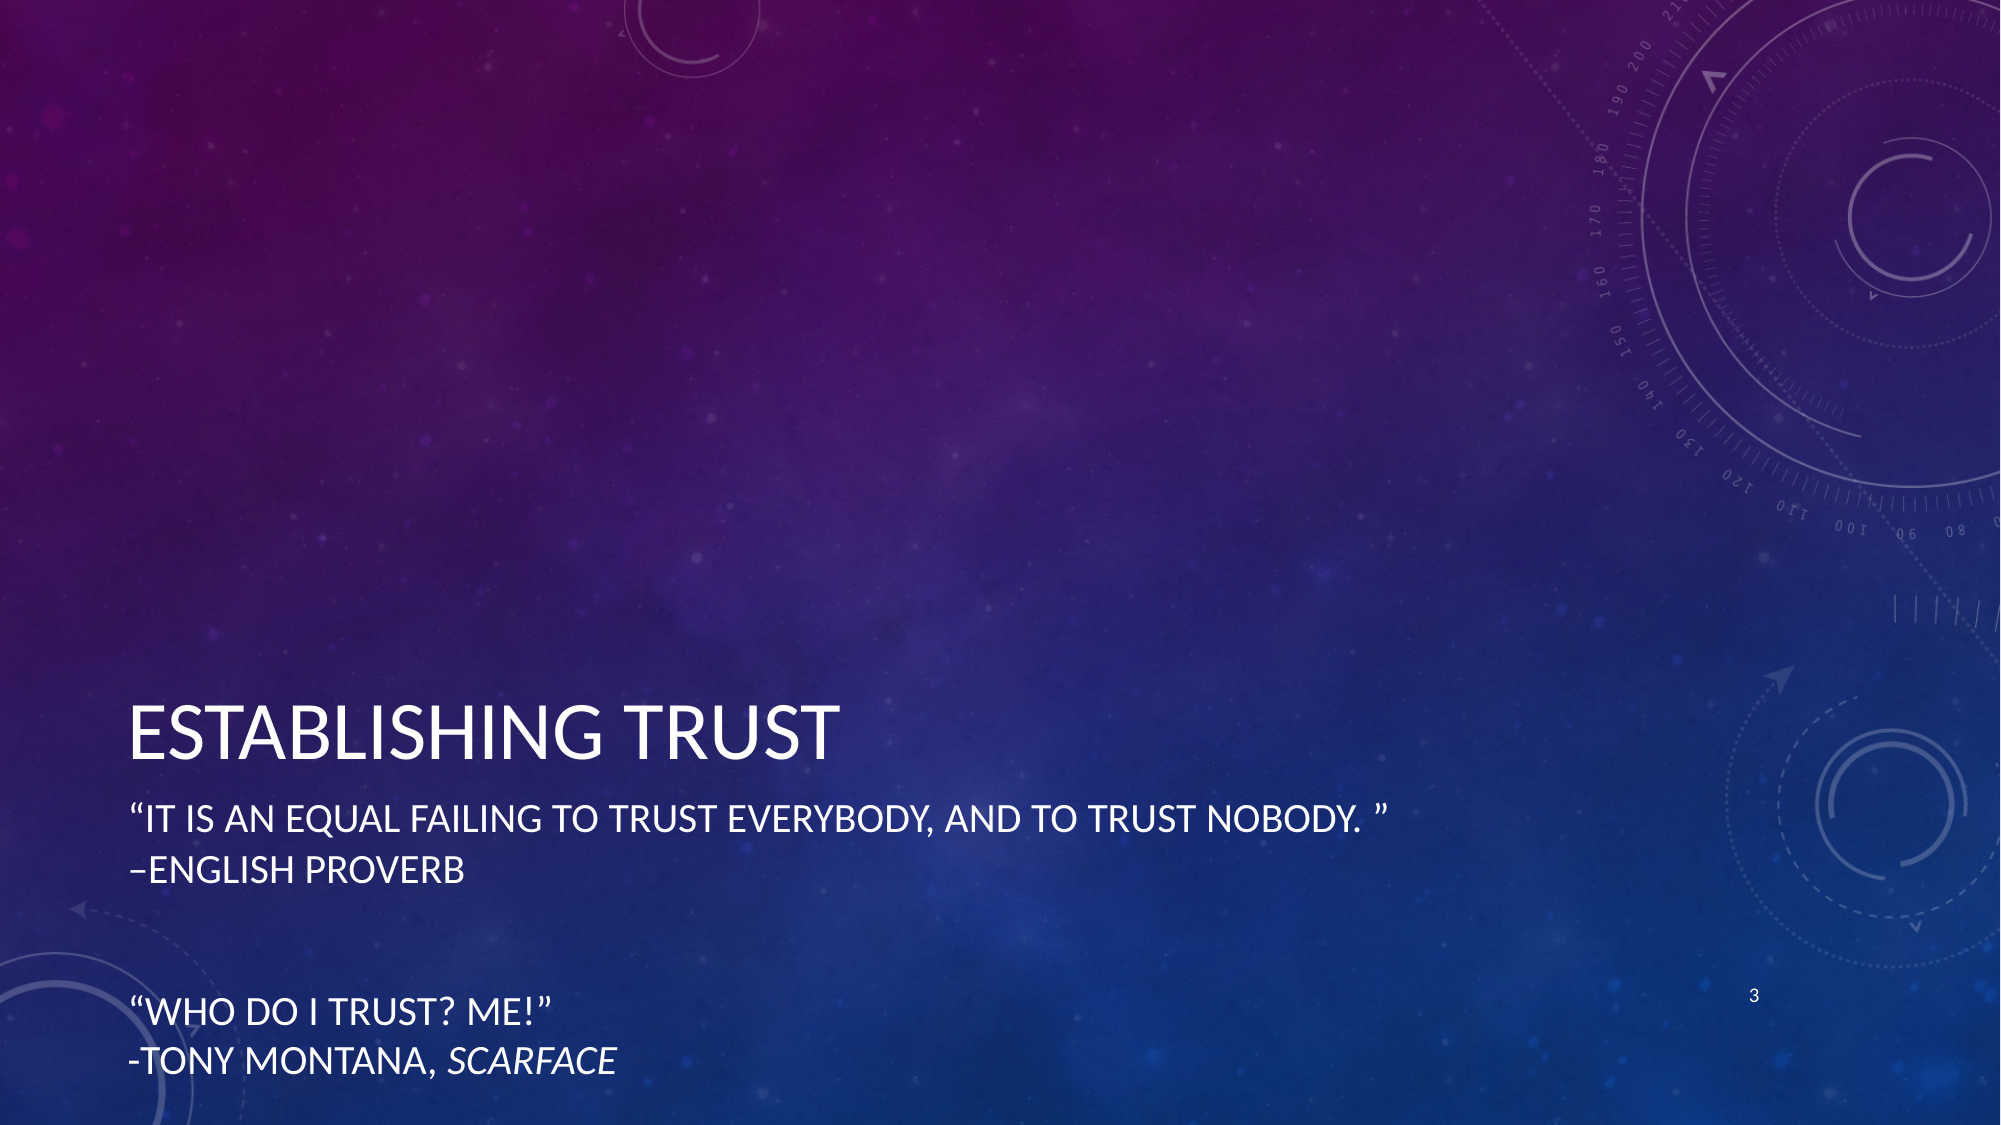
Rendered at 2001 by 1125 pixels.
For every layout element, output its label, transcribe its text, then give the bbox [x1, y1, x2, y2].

list “IT IS AN EQUAL FAILING TO TRUST EVERYBODY, AND TO TRUST NOBODY. ” –ENGLISH PROVERB “WHO DO I TRUST? ME!” -TONY MONTANA, SCARFACE [112, 783, 1775, 1103]
title ESTABLISHING TRUST [112, 542, 1775, 783]
slide_number 3 [1684, 963, 1775, 1025]
picture [0, 0, 2001, 1125]
